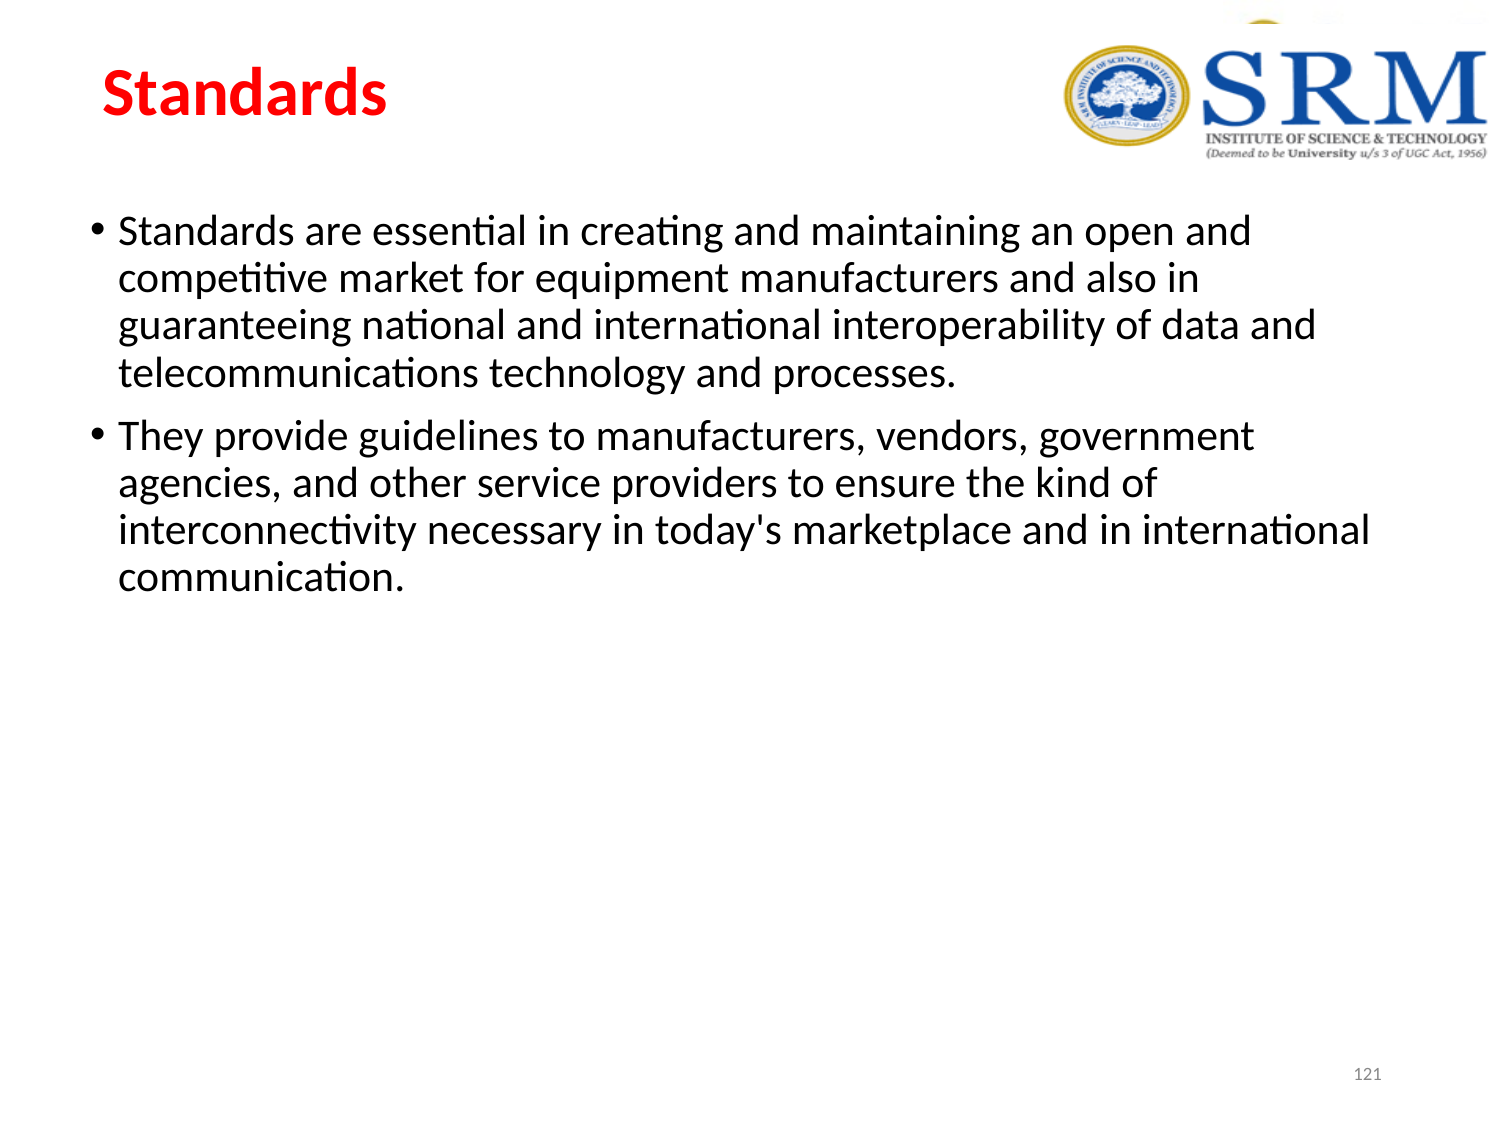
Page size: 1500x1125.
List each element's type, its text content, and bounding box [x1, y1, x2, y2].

title Standards [87, 0, 1050, 188]
slide_number ‹#› [1059, 1042, 1397, 1103]
picture [1059, 0, 1500, 176]
list Standards are essential in creating and maintaining an open and competitive market for equipment manufacturers and also in guaranteeing national and international interoperability of data and telecommunications technology and processes. They provide guidelines to manufacturers, vendors, government agencies, and other service providers to ensure the kind of interconnectivity necessary in today's marketplace and in international communication. [75, 200, 1425, 1005]
